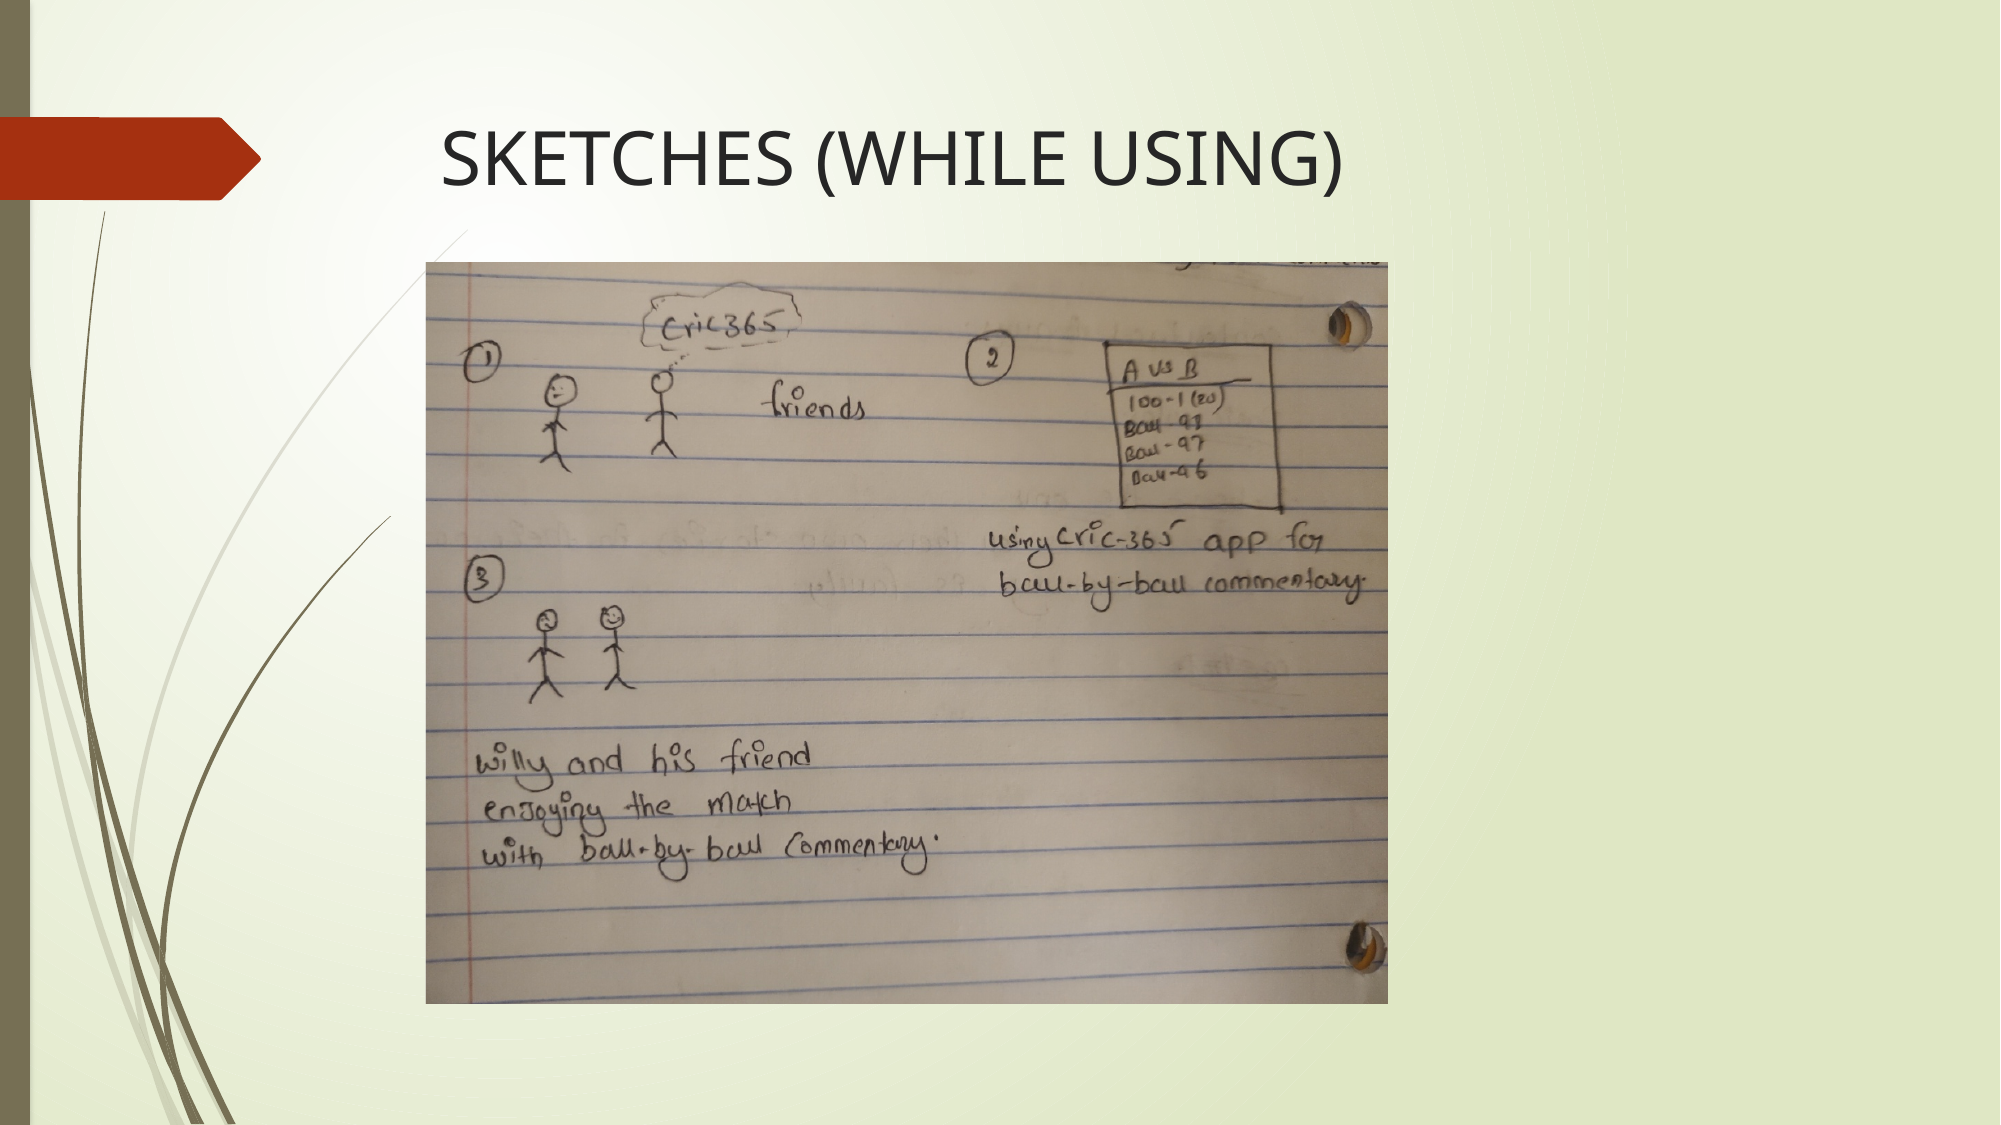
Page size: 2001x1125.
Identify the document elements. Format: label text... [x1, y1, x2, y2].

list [534, 151, 1278, 1115]
picture [427, 262, 534, 1004]
picture [1278, 262, 1387, 1004]
title SKETCHES (WHILE USING) [425, 102, 1888, 313]
